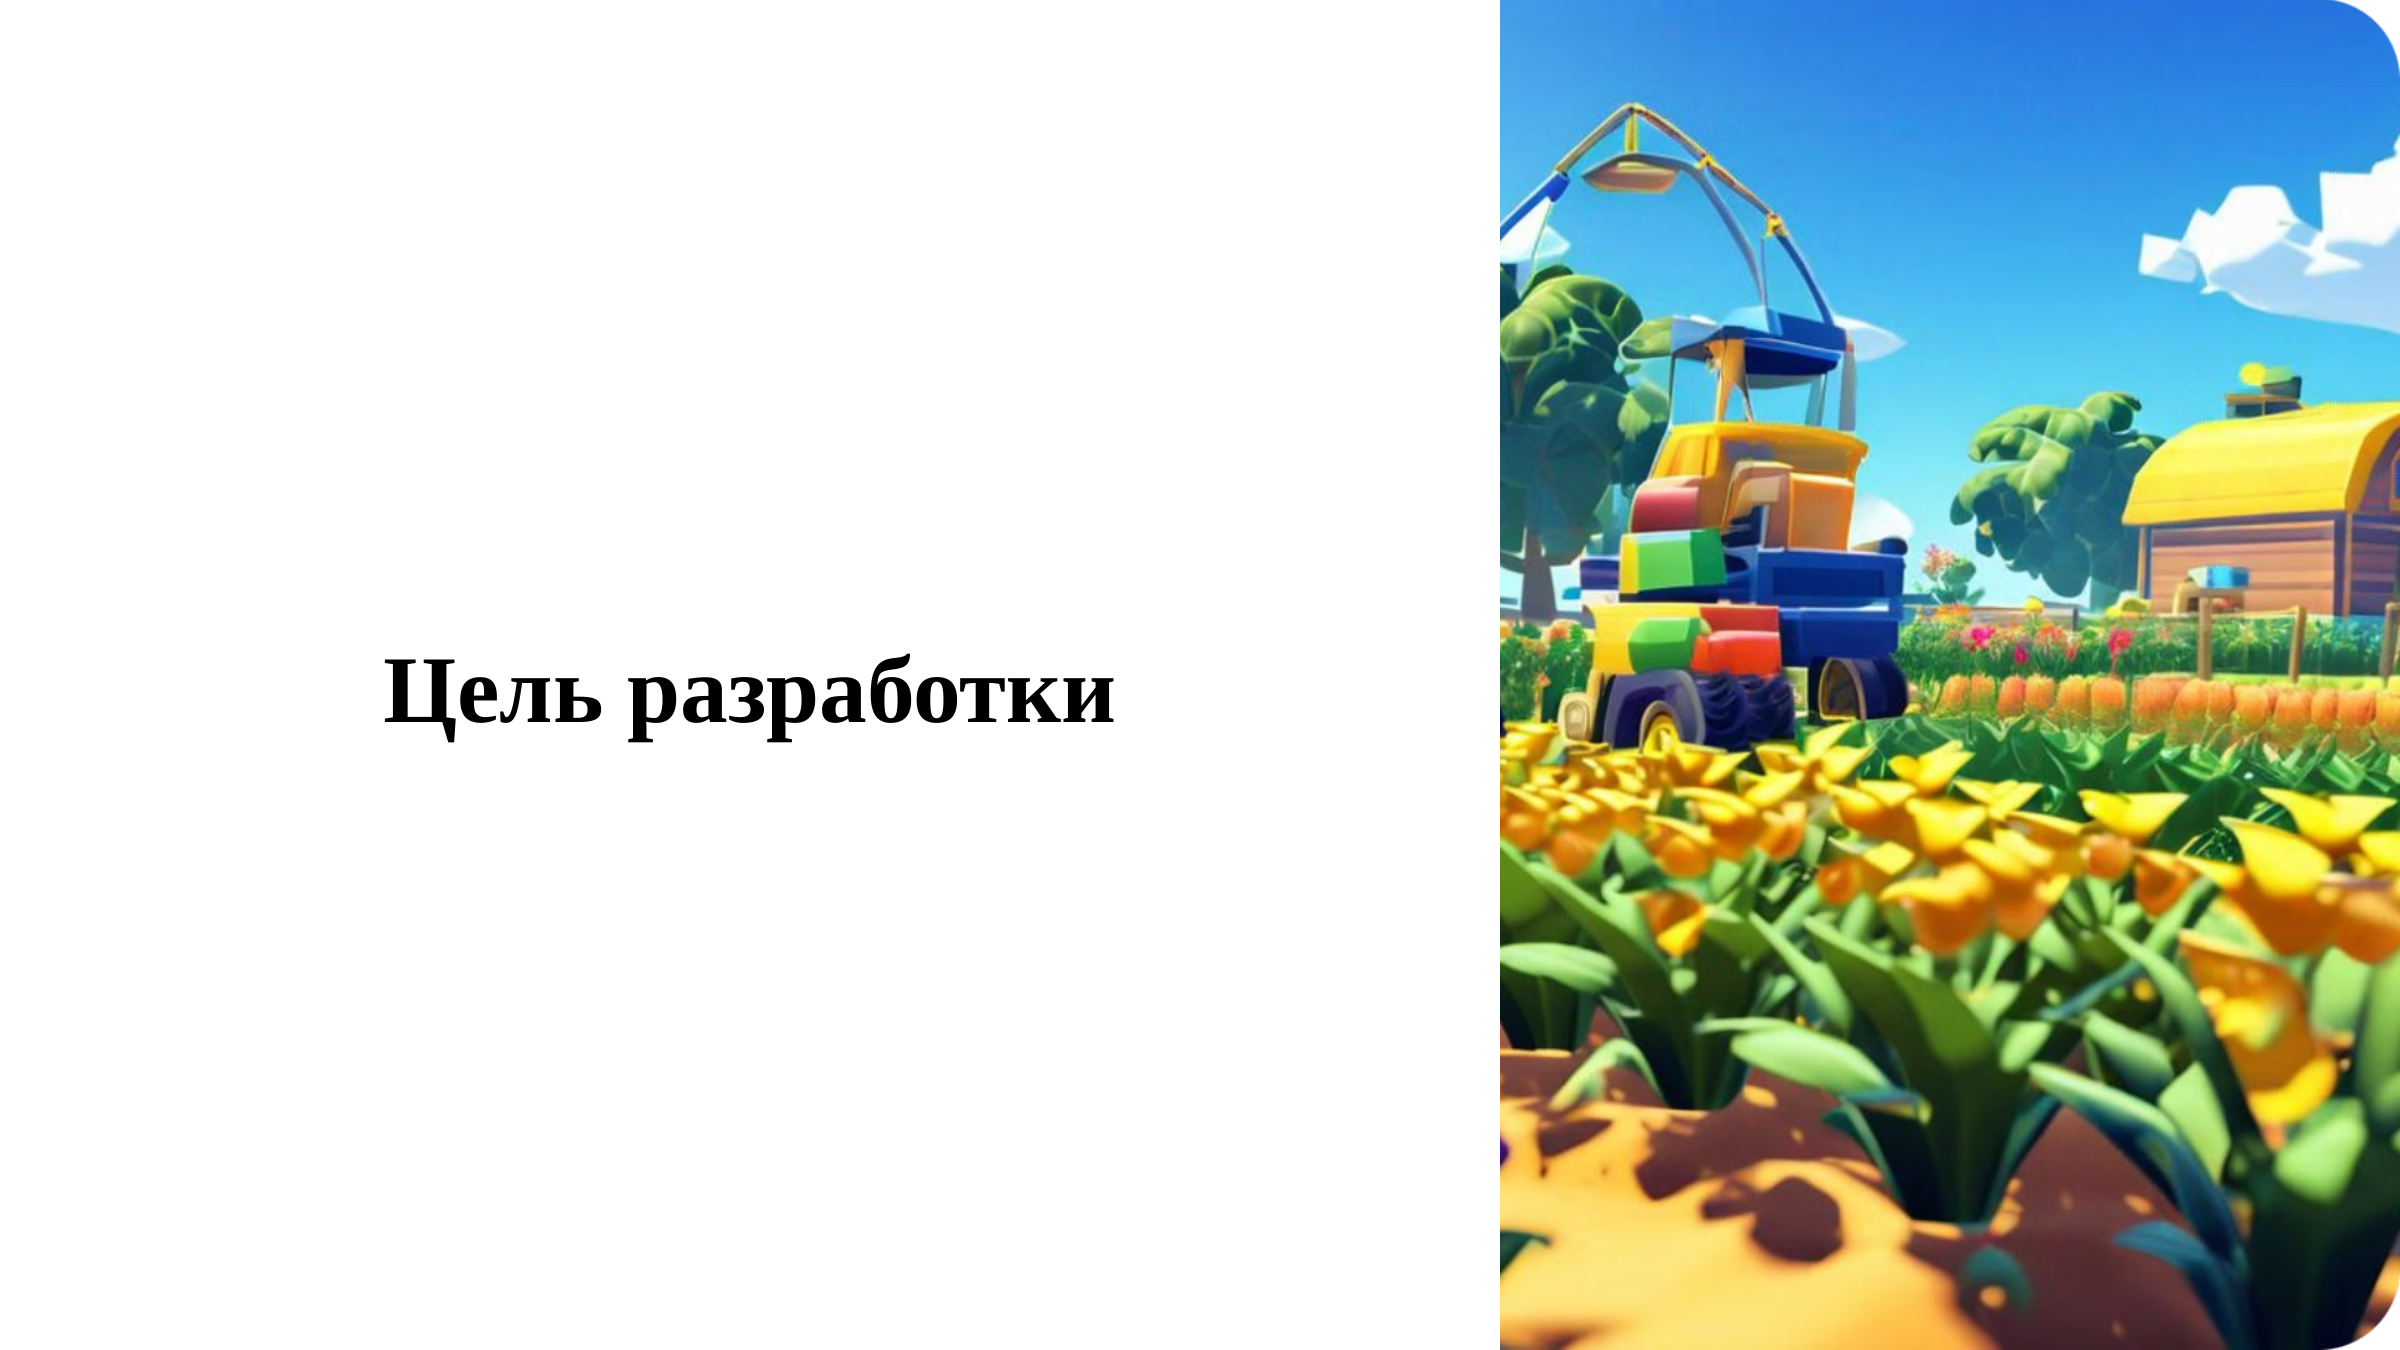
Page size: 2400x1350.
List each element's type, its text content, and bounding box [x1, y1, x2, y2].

text_box Цель разработки [273, 615, 1227, 735]
picture [1499, 0, 2400, 1350]
